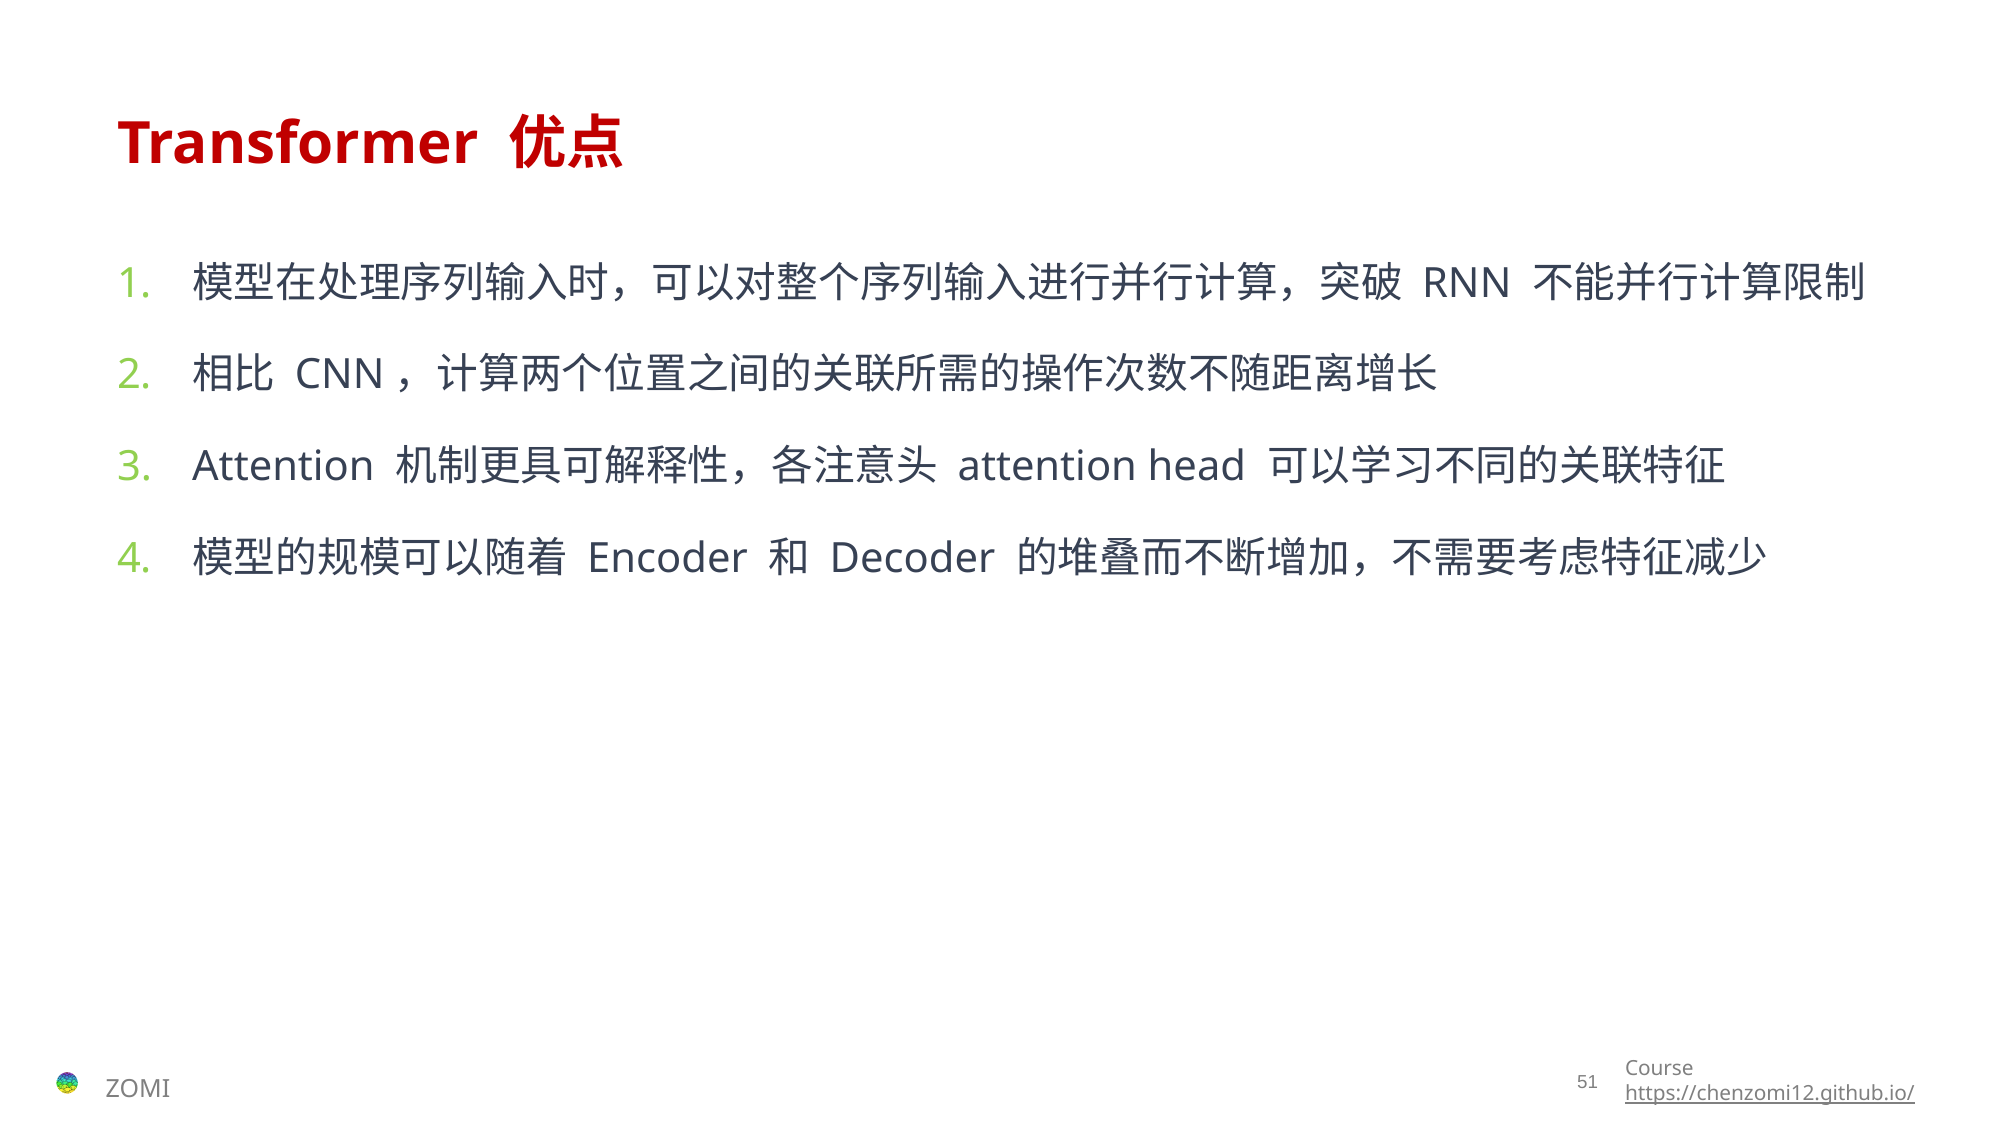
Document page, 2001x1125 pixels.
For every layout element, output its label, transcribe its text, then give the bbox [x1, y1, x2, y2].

list 模型在处理序列输入时，可以对整个序列输入进行并行计算，突破 RNN 不能并行计算限制 相比 CNN，计算两个位置之间的关联所需的操作次数不随距离增长 Attention 机制更具可解释性，各注意头 attention head 可以学习不同的关联特征 模型的规模可以随着 Encoder 和 Decoder 的堆叠而不断增加，不需要考虑特征减少 [102, 223, 1901, 1043]
title Transformer 优点 [102, 91, 1901, 189]
picture [57, 1073, 77, 1093]
